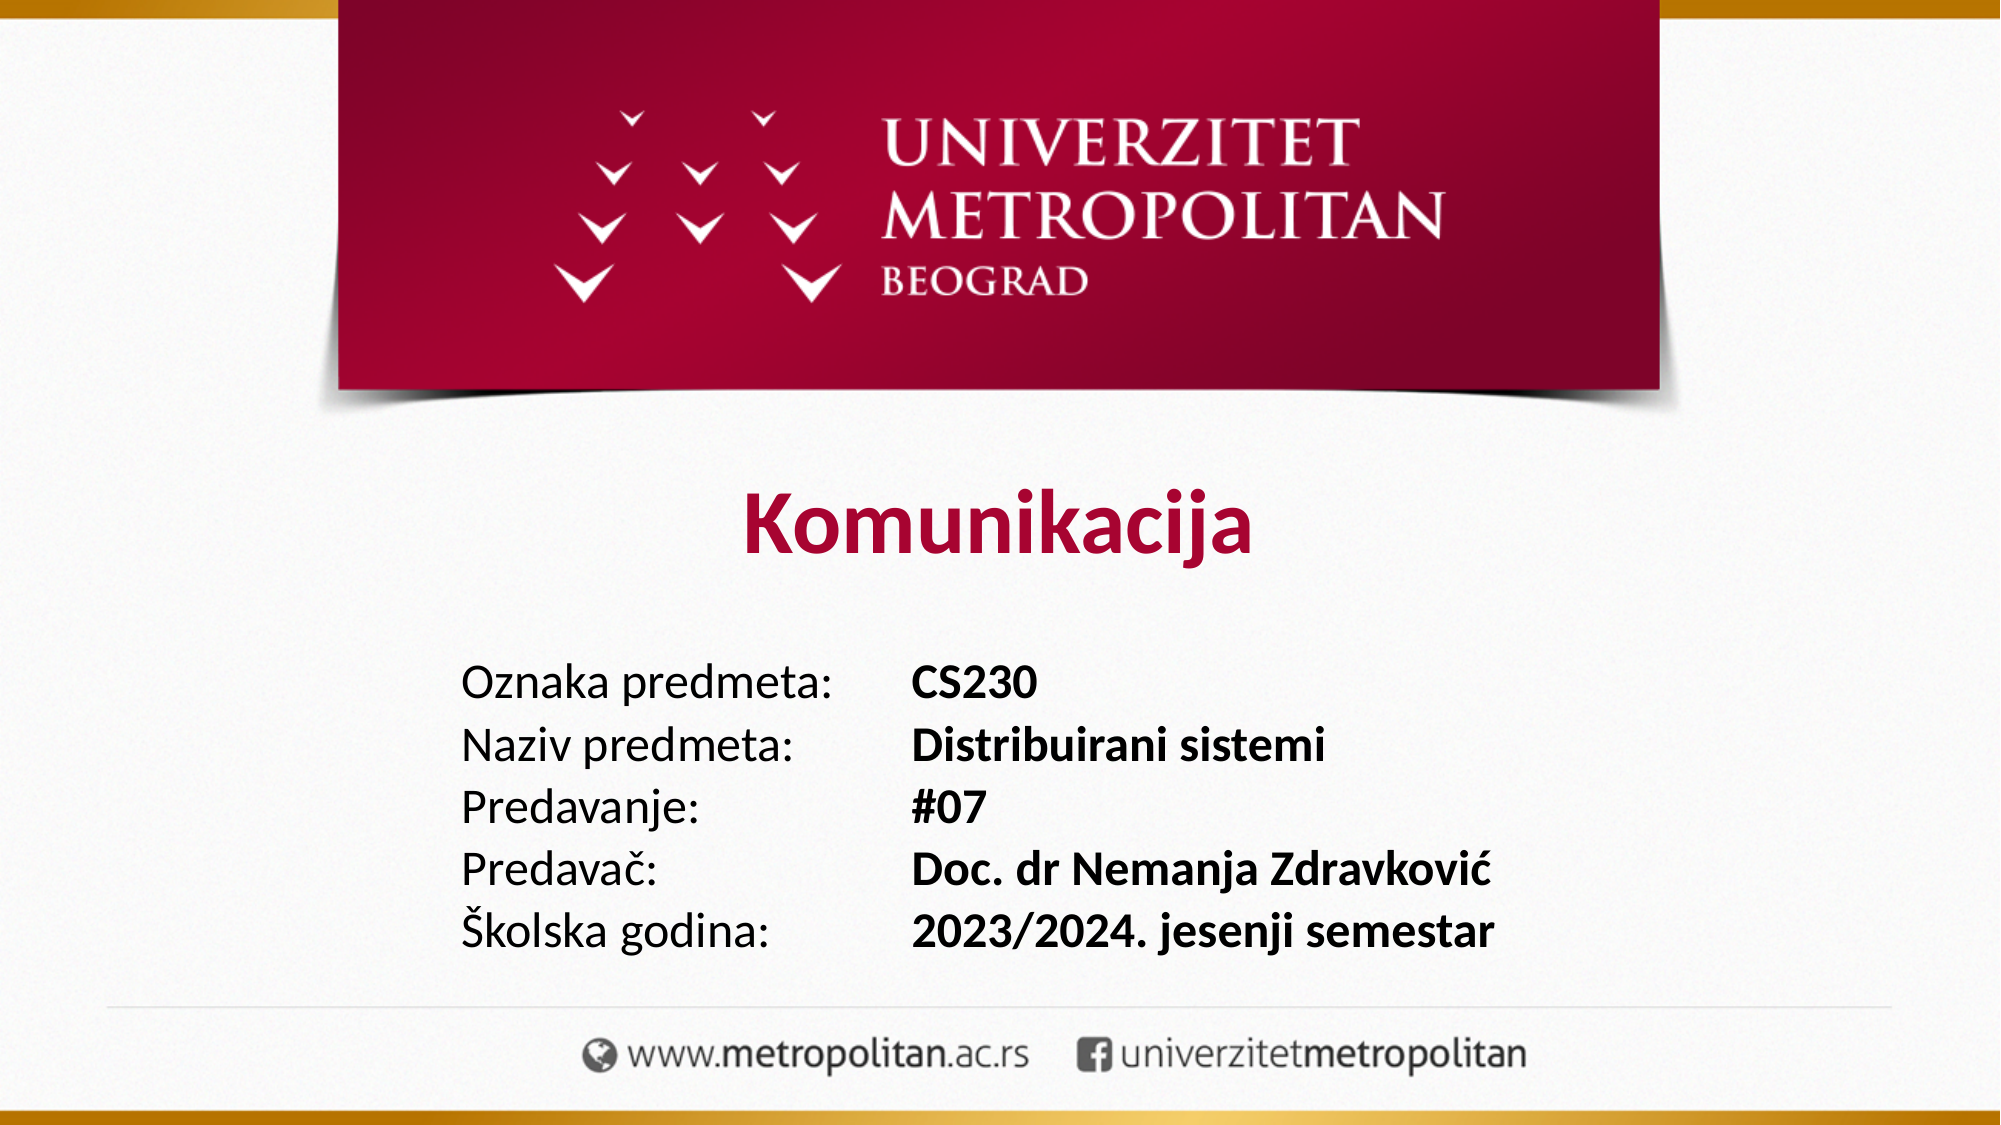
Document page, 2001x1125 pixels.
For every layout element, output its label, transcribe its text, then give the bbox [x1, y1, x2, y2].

picture [0, 0, 2000, 1125]
text_box Komunikacija [338, 454, 1662, 580]
text_box Oznaka predmeta: CS230 Naziv predmeta: Distribuirani sistemi Predavanje: #07 Predavač: Doc. dr Nemanja Zdravković Školska godina: 2023/2024. jesenji semestar [446, 647, 1553, 967]
